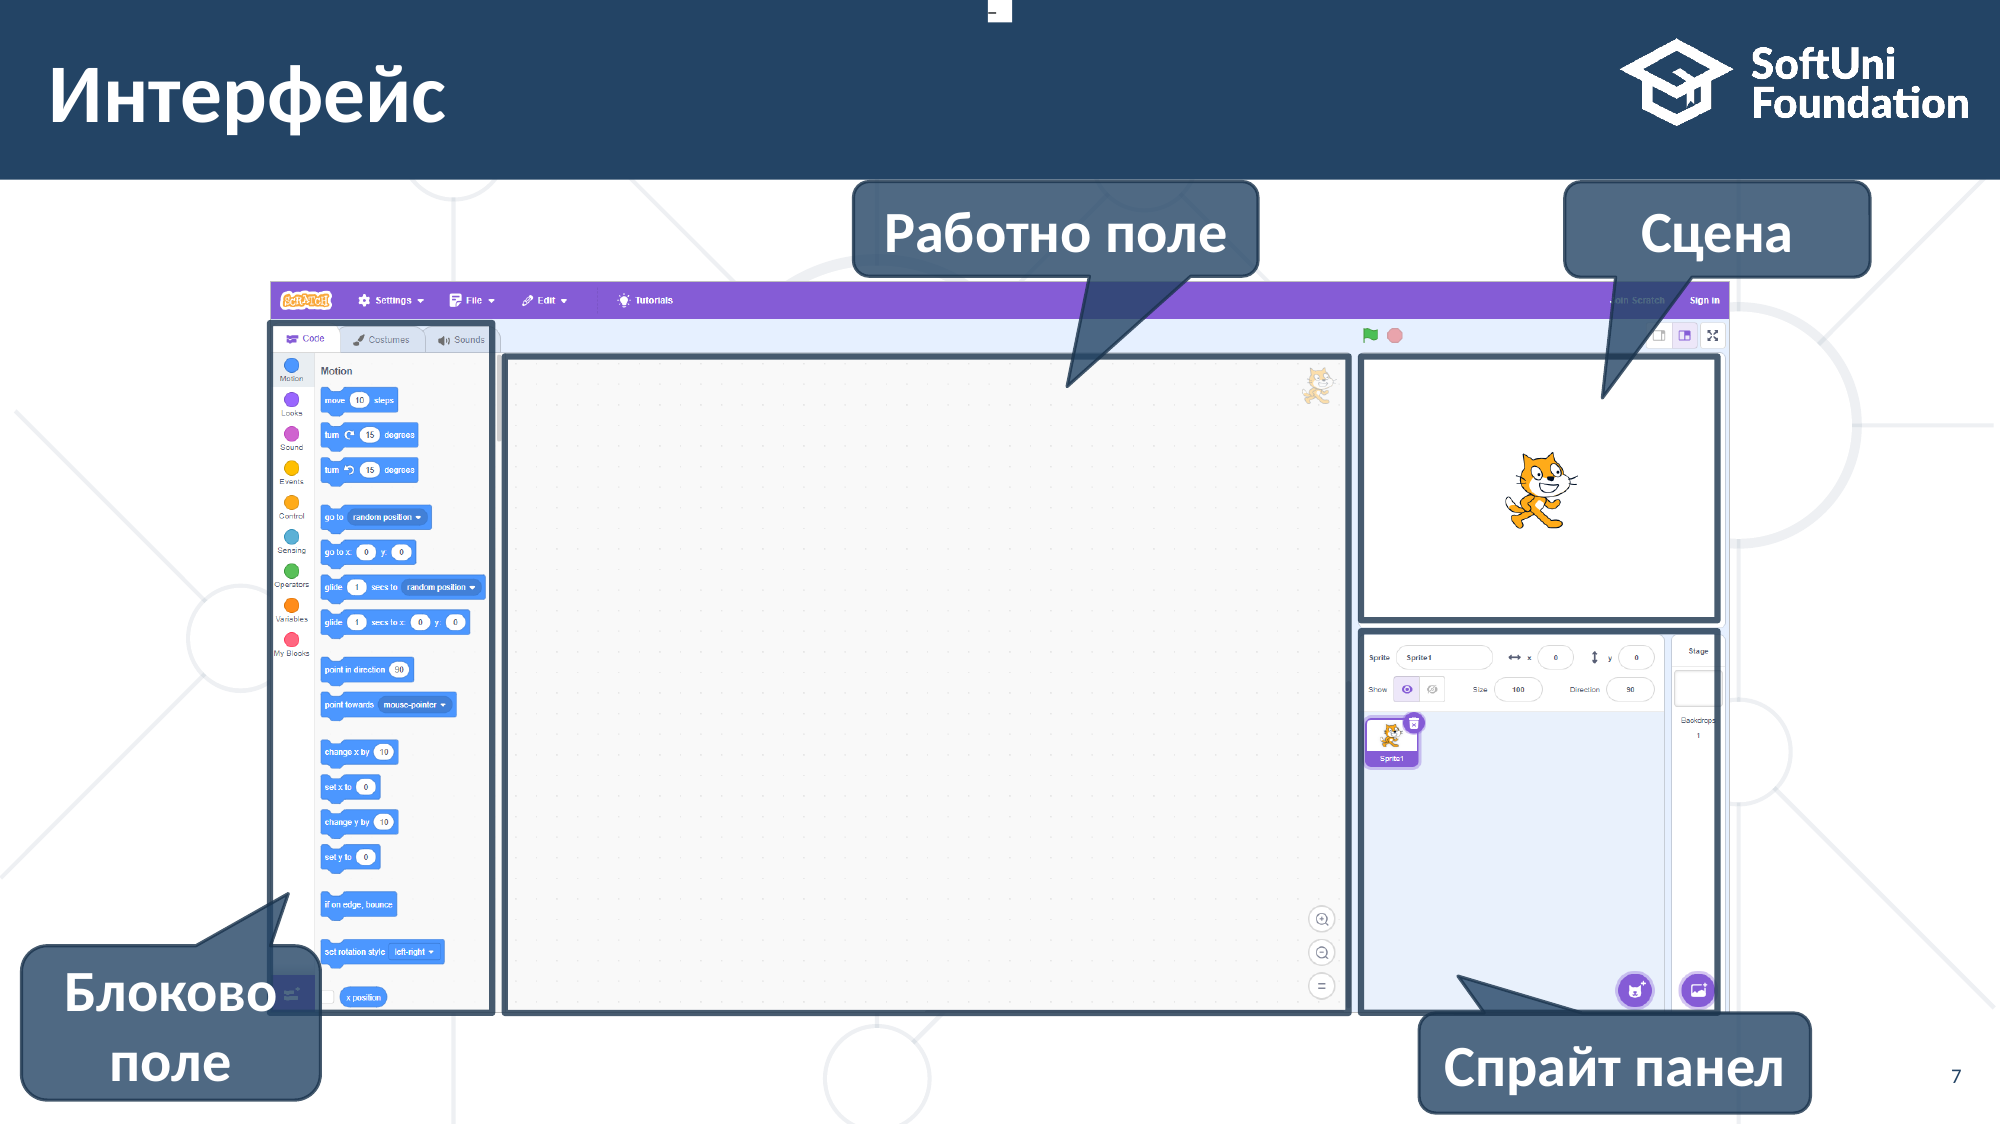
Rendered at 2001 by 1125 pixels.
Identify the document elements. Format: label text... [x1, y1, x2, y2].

title Интерфейс [31, 16, 1591, 162]
text_box Блоково поле [19, 904, 323, 1103]
text_box Спрайт панел [1416, 1010, 1813, 1116]
slide_number 7 [1897, 1049, 1968, 1101]
picture [1619, 38, 1968, 126]
picture [269, 280, 1731, 1014]
text_box _ - – [987, 0, 1013, 23]
text_box Сцена [1562, 179, 1873, 280]
text_box Работно поле [851, 179, 1261, 279]
